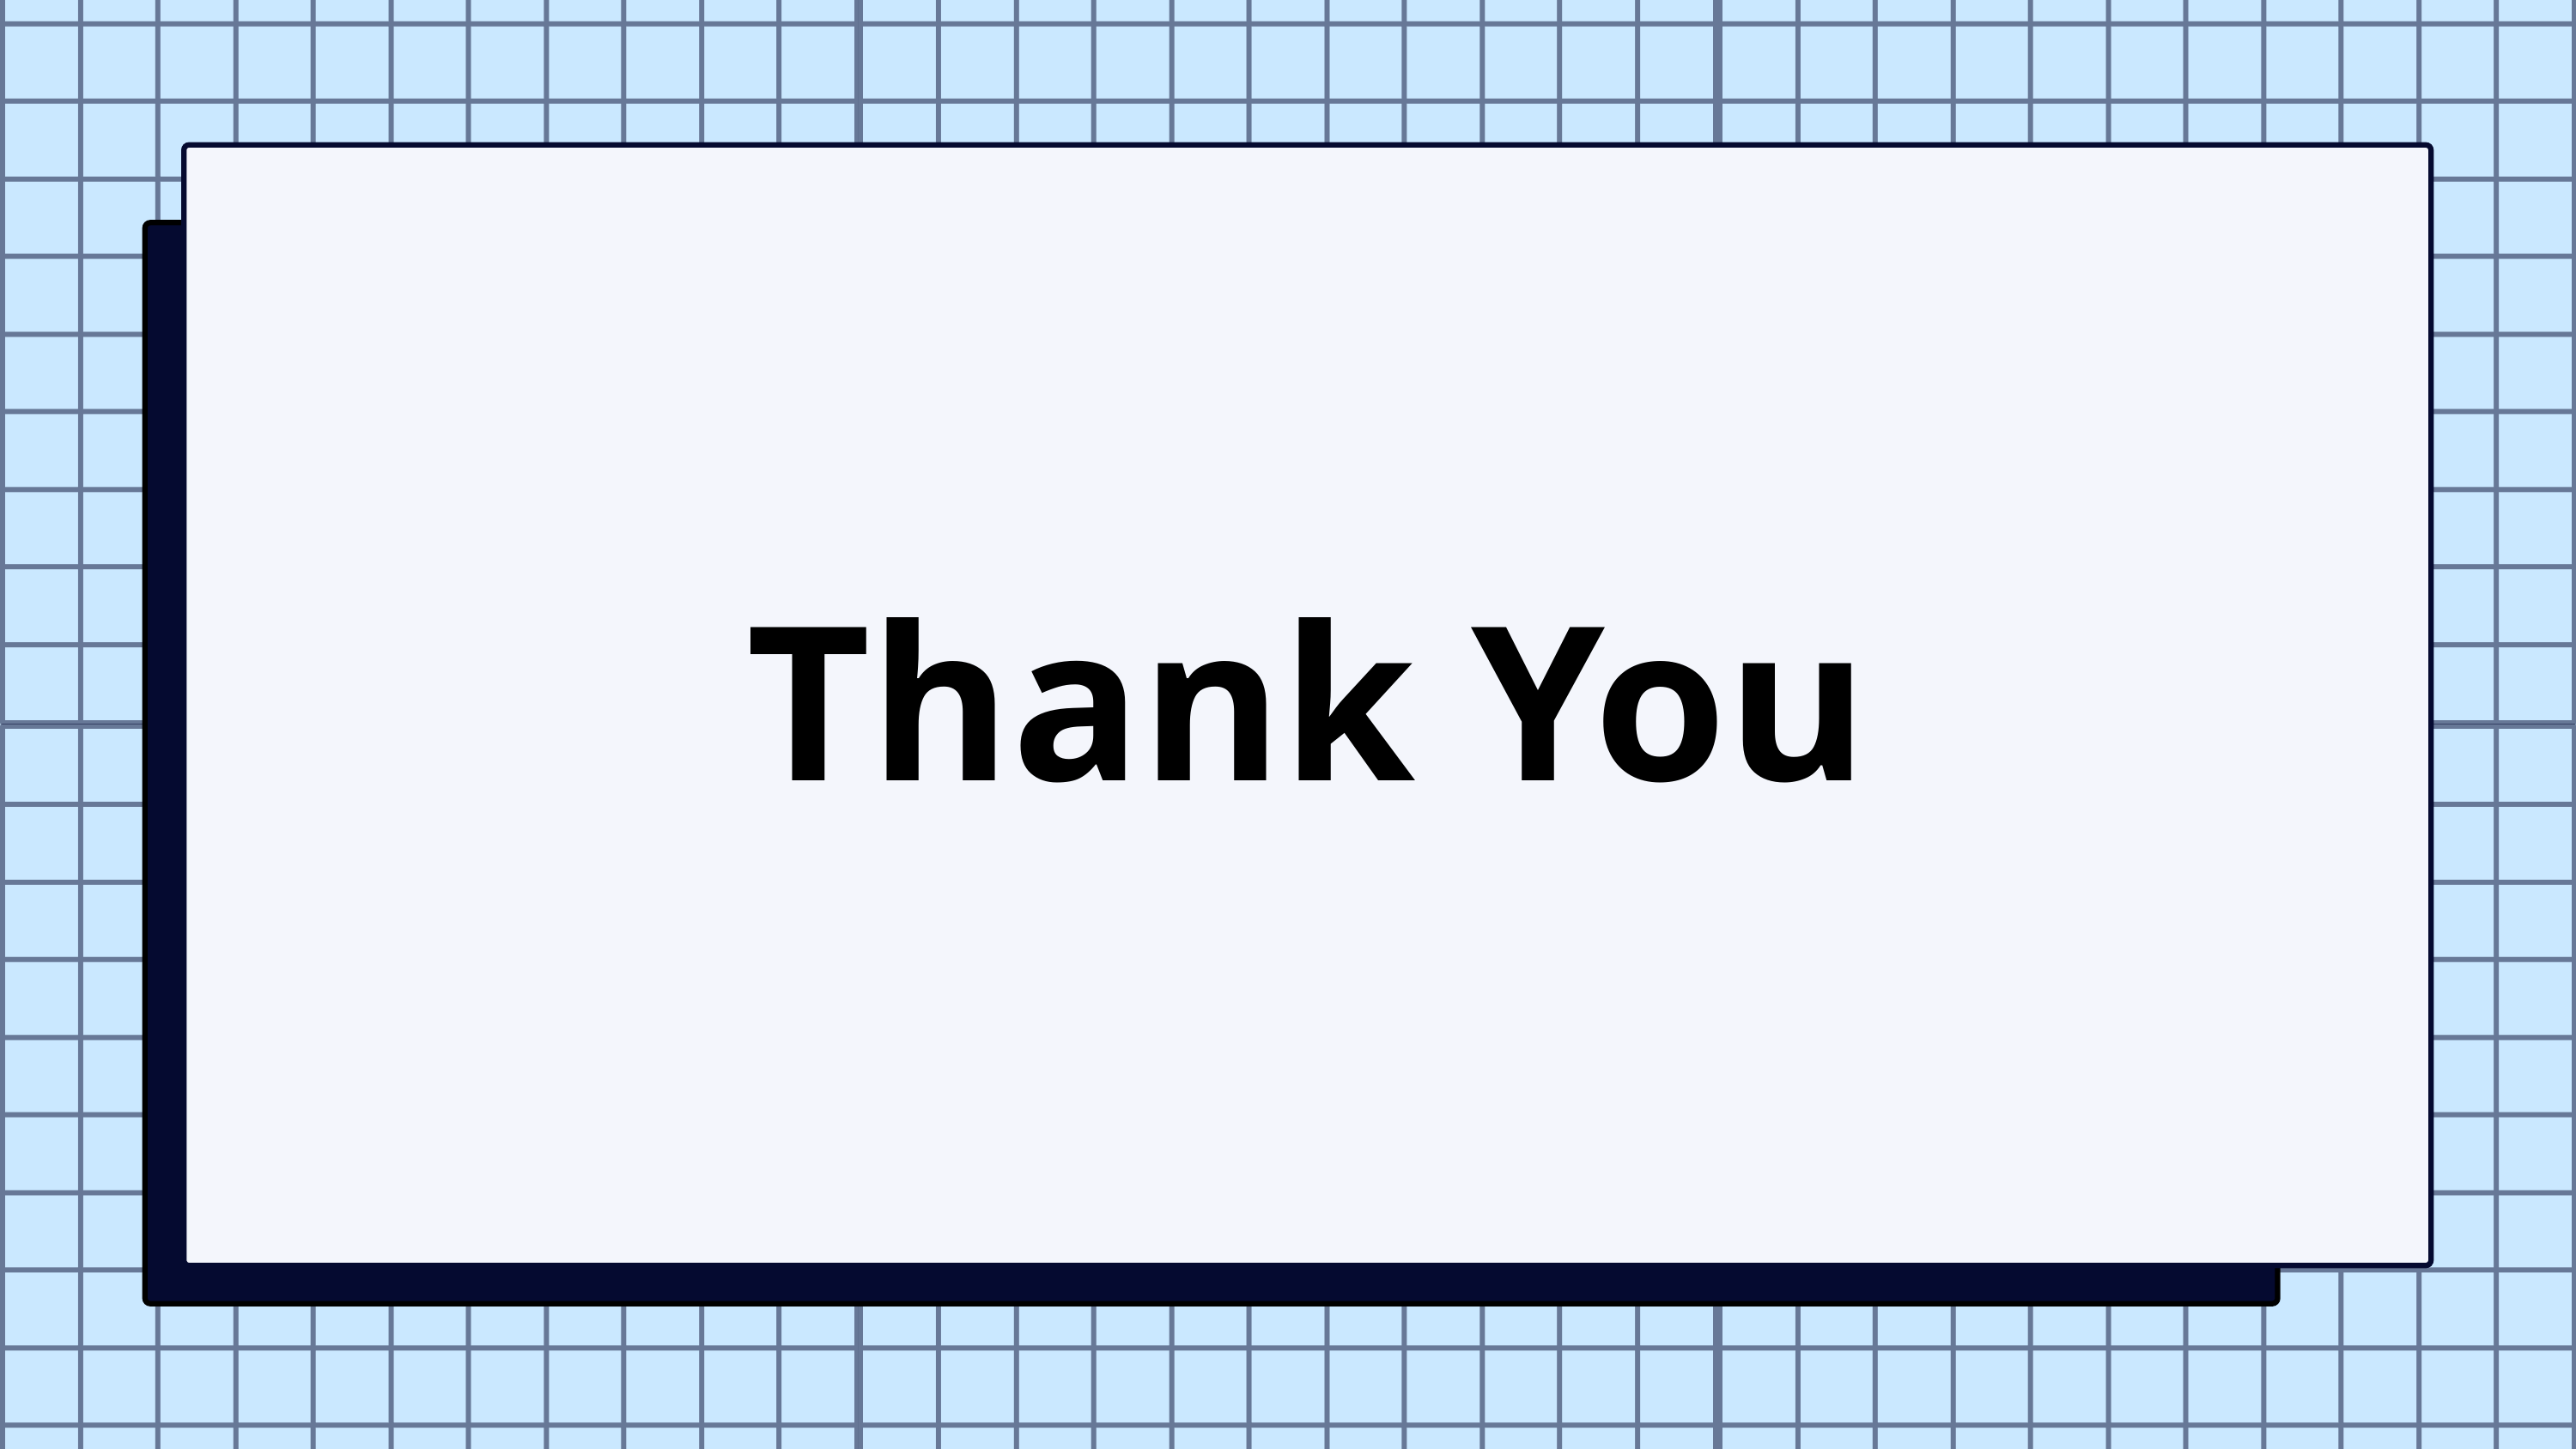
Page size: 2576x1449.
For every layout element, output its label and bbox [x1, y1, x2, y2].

text_box [1717, 724, 2576, 1449]
text_box [1717, 0, 2576, 724]
text_box [144, 222, 2278, 1304]
text_box [0, 724, 858, 1449]
text_box [0, 0, 858, 724]
text_box [858, 1312, 1717, 1449]
text_box [858, 0, 1717, 142]
text_box [183, 144, 2432, 1266]
